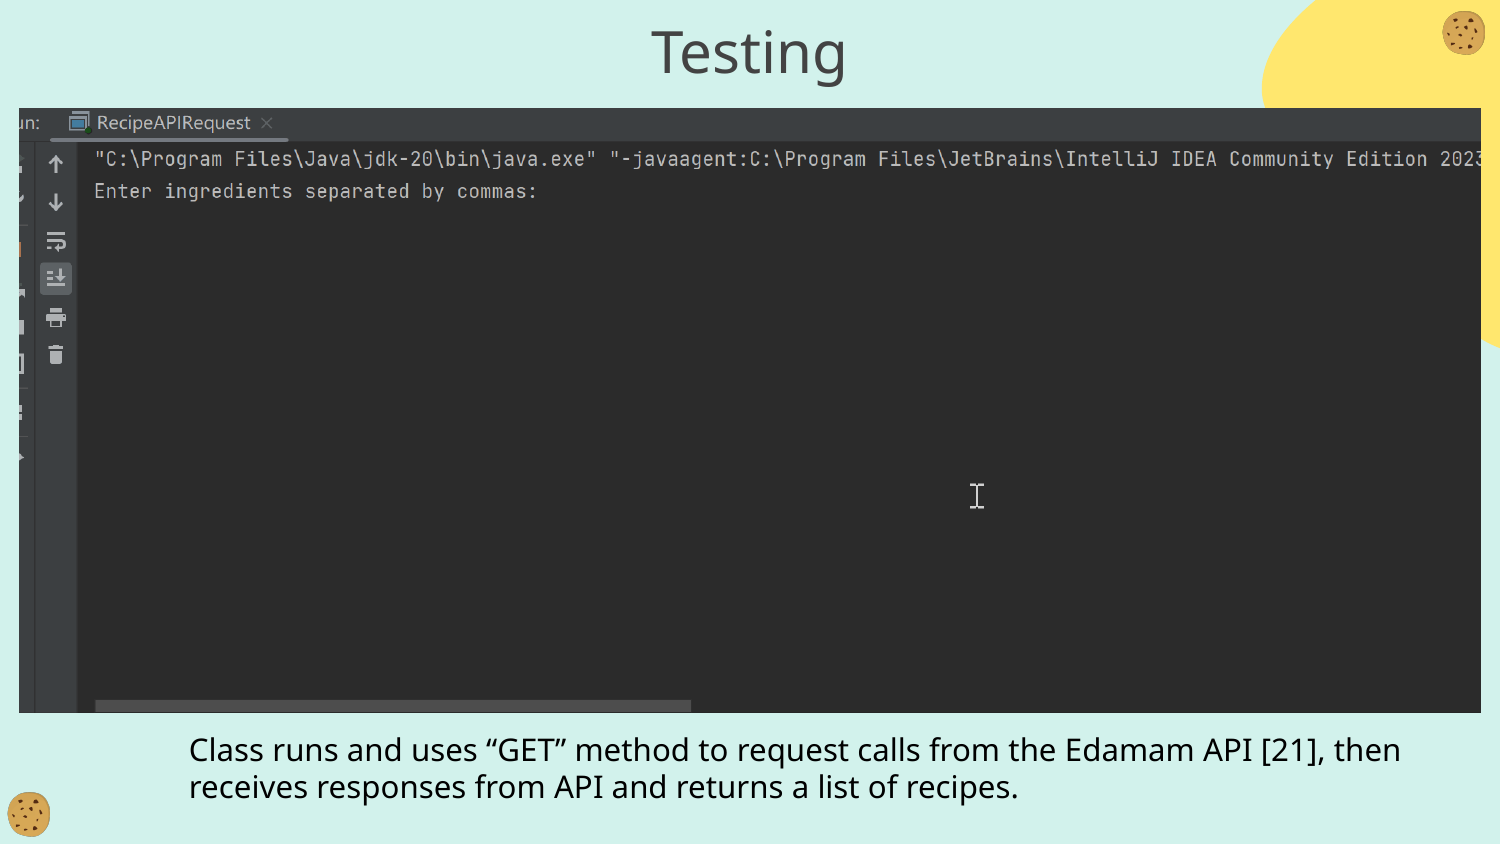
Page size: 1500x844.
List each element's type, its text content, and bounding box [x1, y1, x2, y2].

picture [1440, 8, 1487, 57]
picture [19, 108, 1482, 713]
title Testing [109, 9, 1391, 91]
picture [5, 790, 52, 838]
text_box Class runs and uses “GET” method to request calls from the Edamam API [21], then receives responses from API and returns a list of recipes. [173, 722, 1443, 844]
